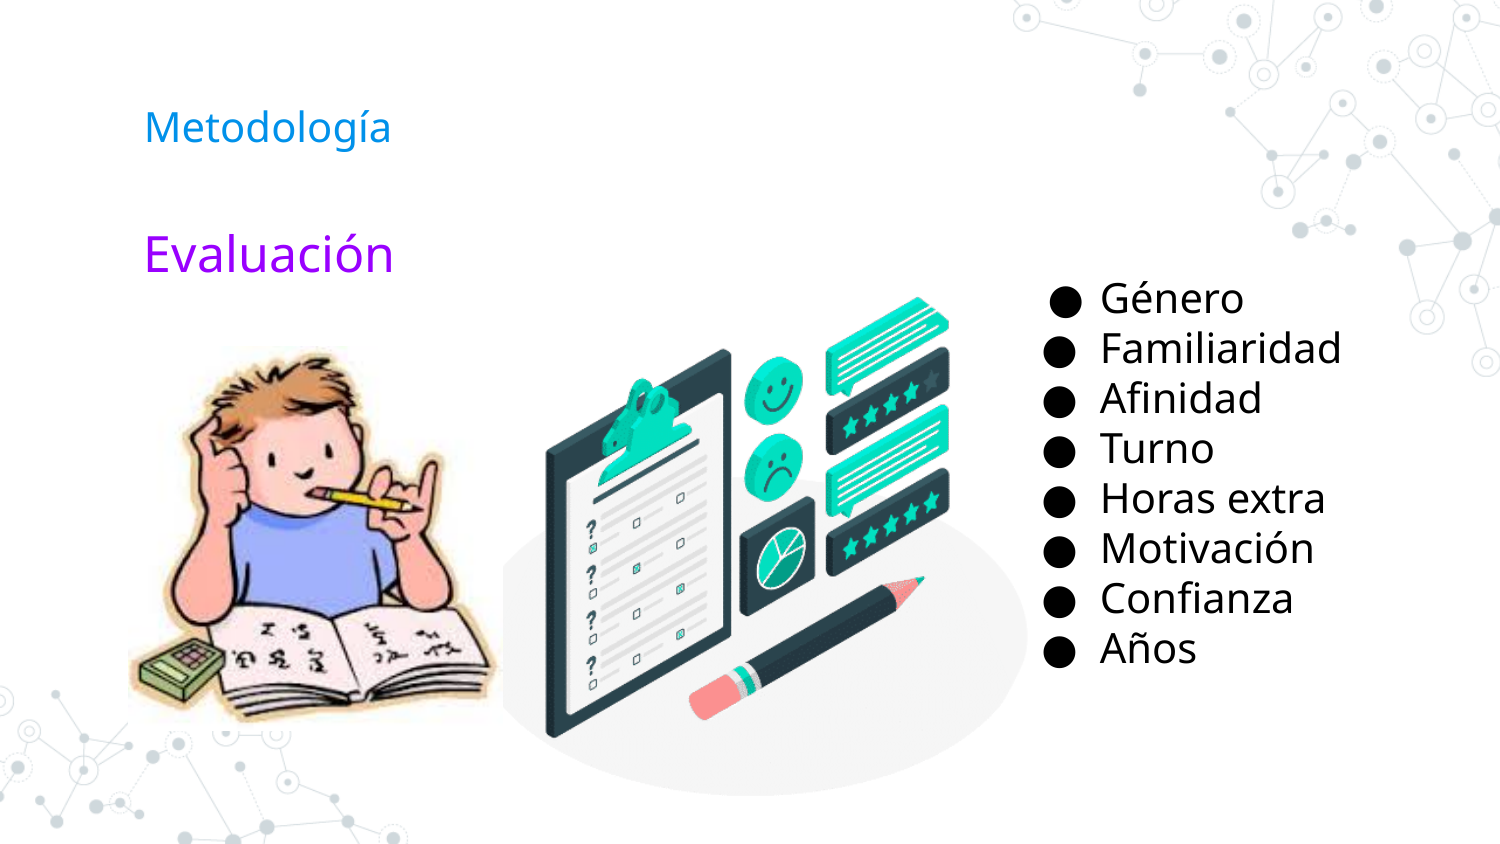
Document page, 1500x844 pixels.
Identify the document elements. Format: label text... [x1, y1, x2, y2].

text_box Género Familiaridad Afinidad Turno Horas extra Motivación Confianza Años [1054, 257, 1371, 688]
title Metodología [128, 50, 1372, 166]
list Evaluación [128, 206, 1372, 794]
picture [0, 0, 1500, 844]
